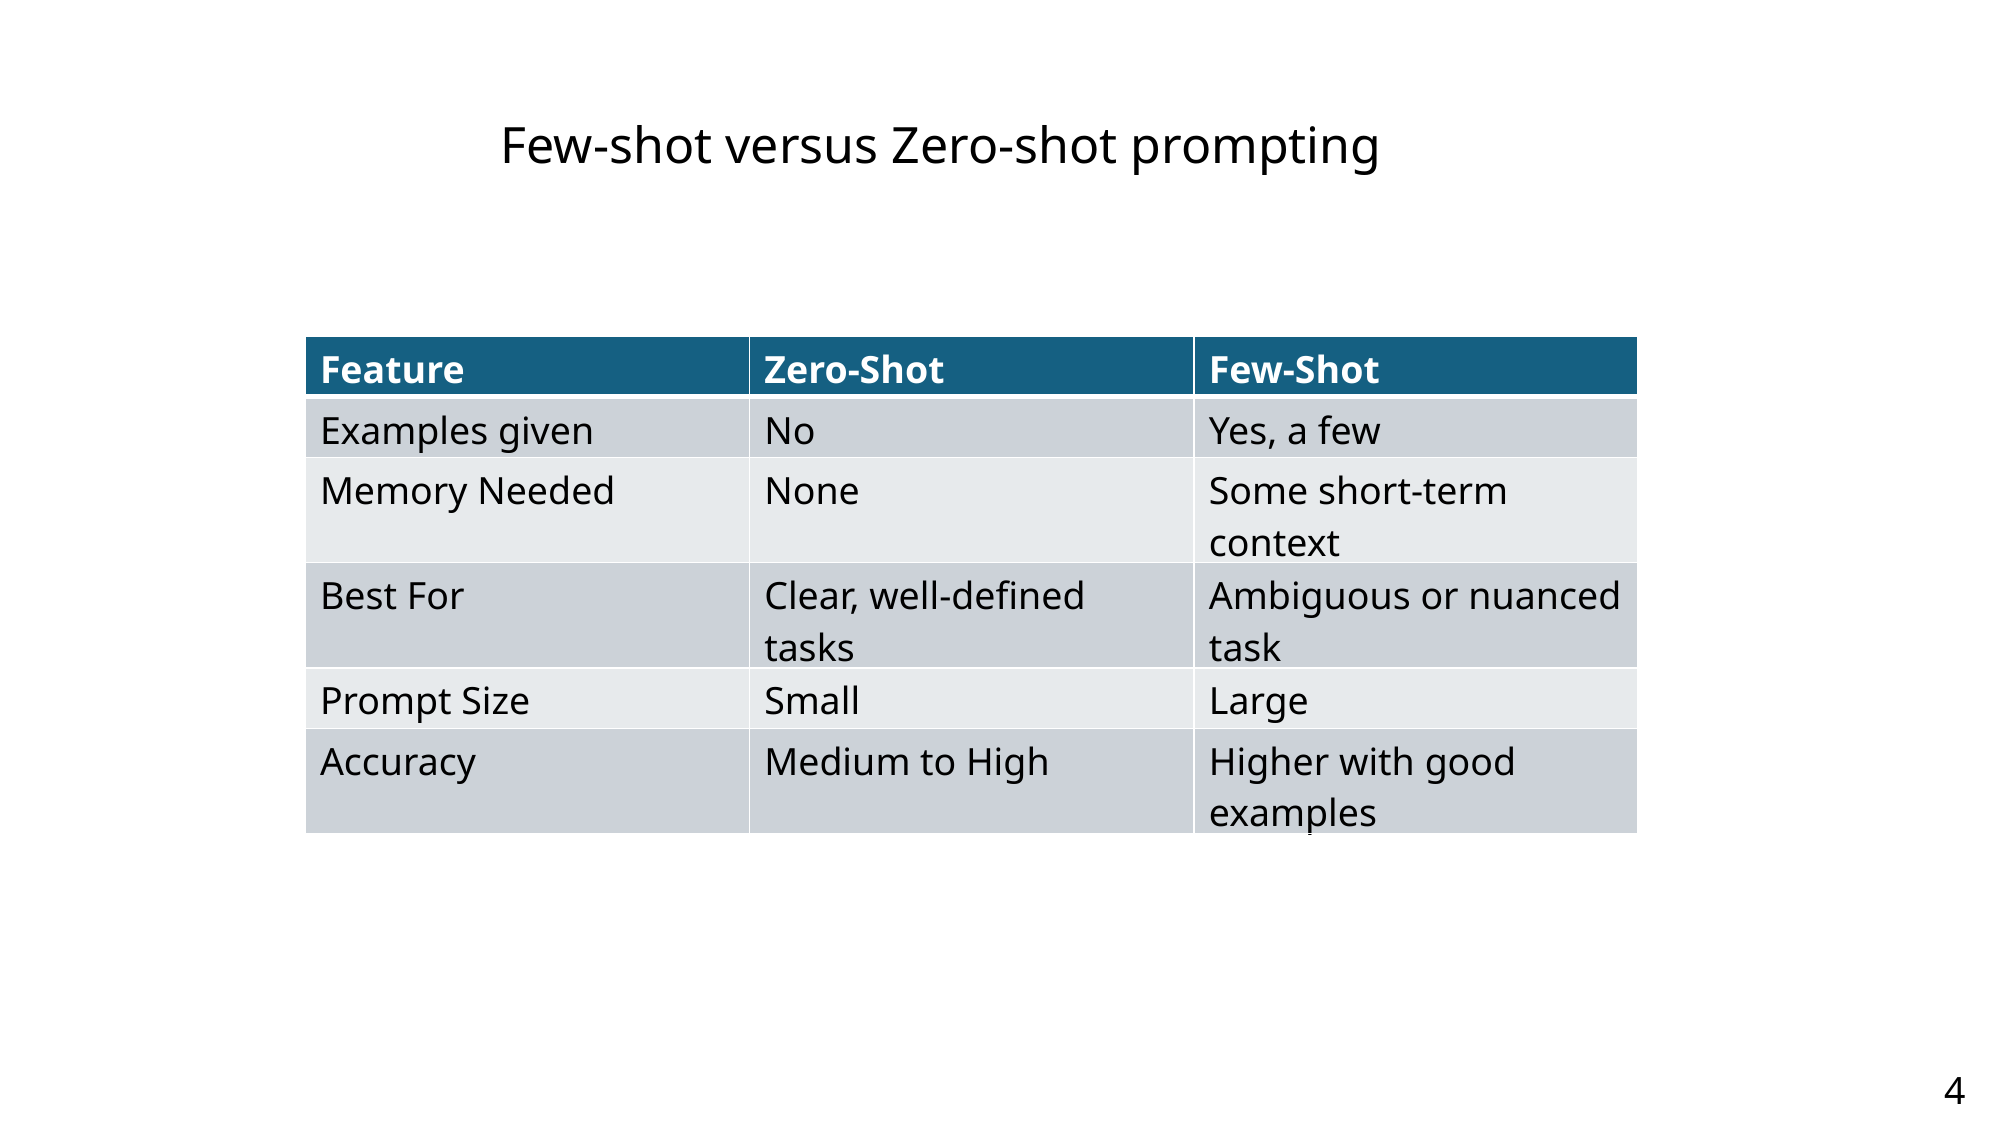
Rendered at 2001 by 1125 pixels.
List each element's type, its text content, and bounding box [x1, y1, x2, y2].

table_cell Higher with good examples [1195, 729, 1637, 833]
table_cell Yes, a few [1195, 399, 1637, 457]
table_cell Best For [306, 563, 749, 667]
text_box 4 [1929, 1060, 1981, 1120]
table_cell Accuracy [306, 729, 749, 833]
table_cell Memory Needed [306, 458, 749, 562]
table_cell Small [750, 669, 1193, 728]
table_header Feature [306, 337, 749, 394]
table_cell Some short-term context [1195, 458, 1637, 562]
table_header Few-Shot [1195, 337, 1637, 394]
table_cell Large [1195, 669, 1637, 728]
table_cell No [750, 399, 1193, 457]
table_cell Clear, well-defined tasks [750, 563, 1193, 667]
table_cell Examples given [306, 399, 749, 457]
table_cell Ambiguous or nuanced task [1195, 563, 1637, 667]
table_cell None [750, 458, 1193, 562]
text_box Few-shot versus Zero-shot prompting [485, 106, 1397, 182]
table_cell Medium to High [750, 729, 1193, 833]
table_header Zero-Shot [750, 337, 1193, 394]
table_cell Prompt Size [306, 669, 749, 728]
